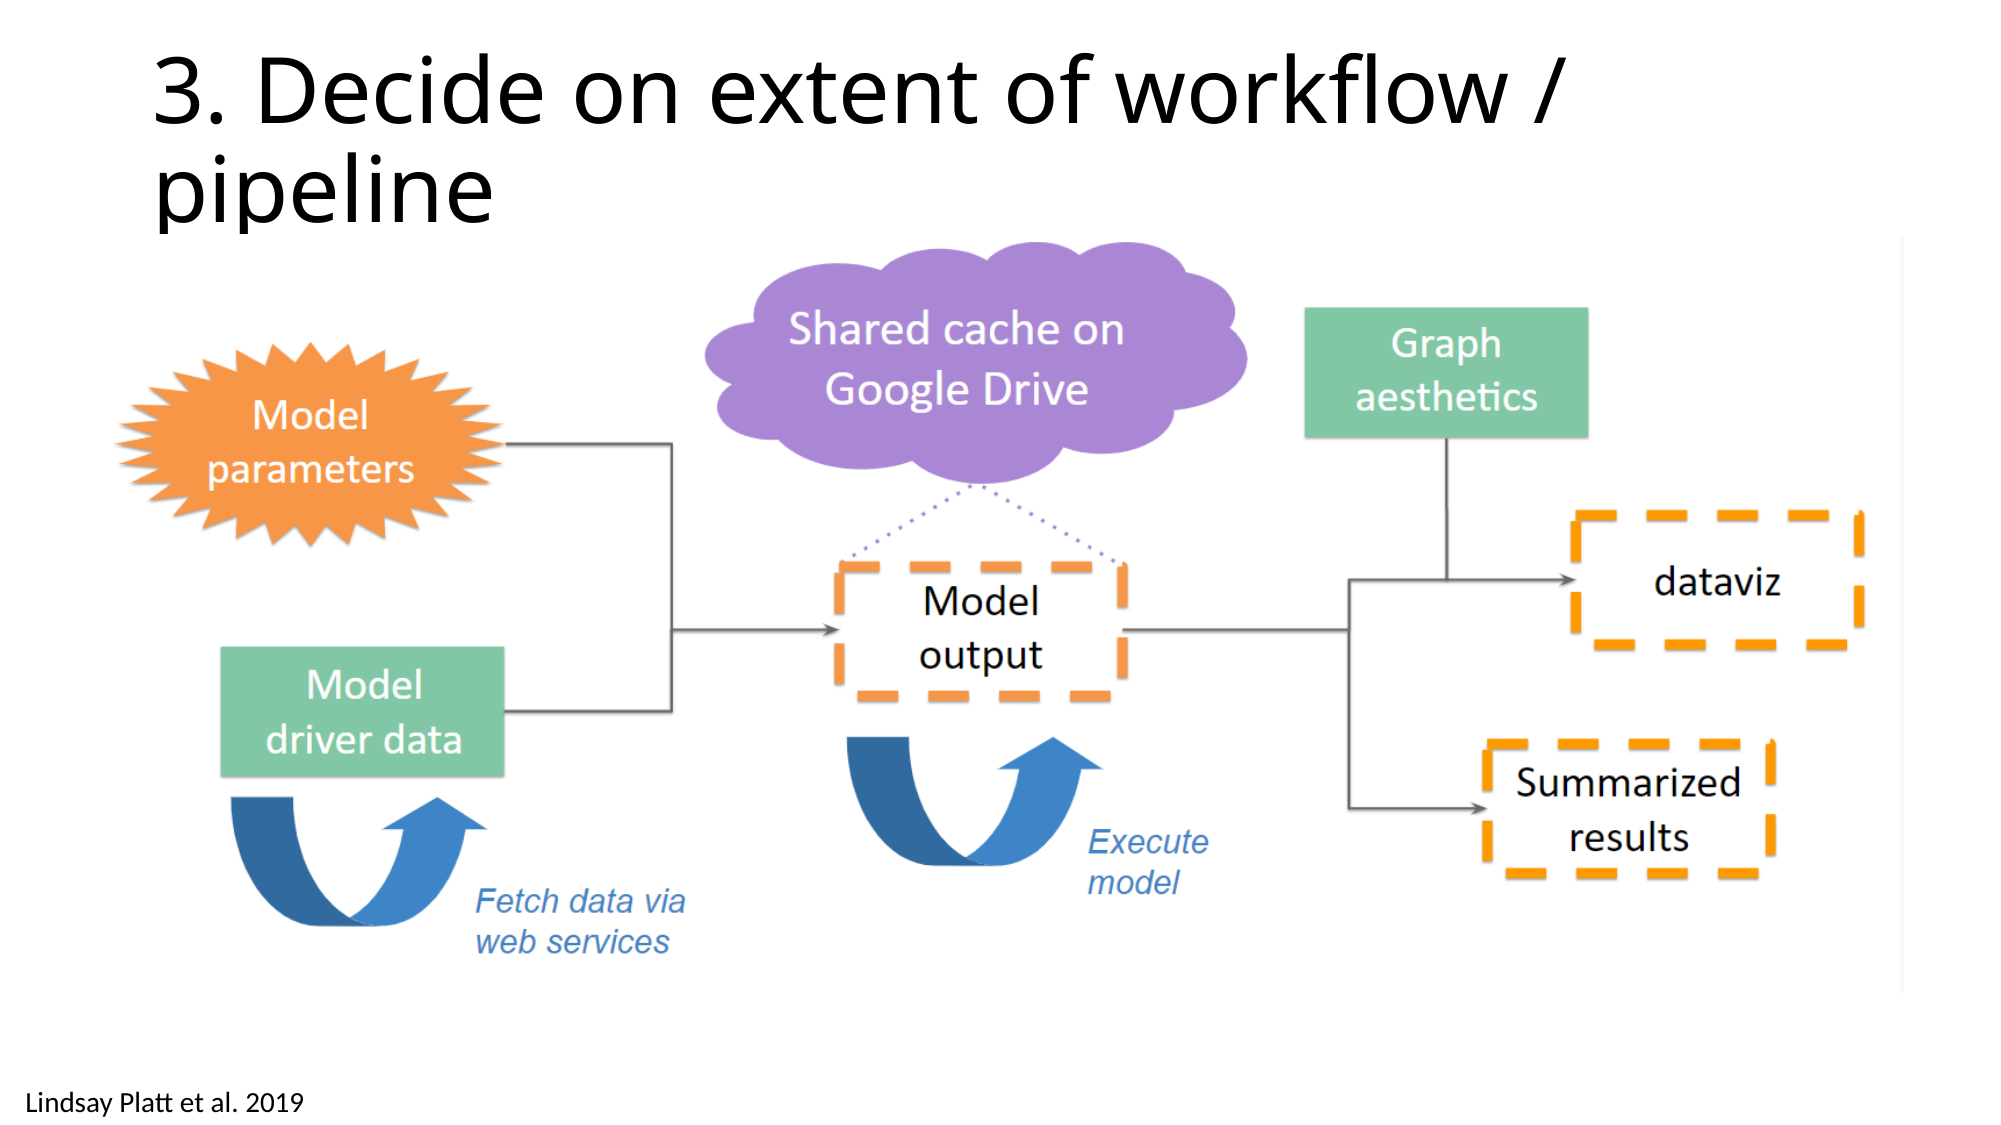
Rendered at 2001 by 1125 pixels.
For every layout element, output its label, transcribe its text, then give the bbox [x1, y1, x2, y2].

text_box Lindsay Platt et al. 2019 [10, 1075, 327, 1125]
picture [90, 234, 1904, 993]
text_box 3. Decide on extent of workflow / pipeline [137, 35, 1904, 234]
